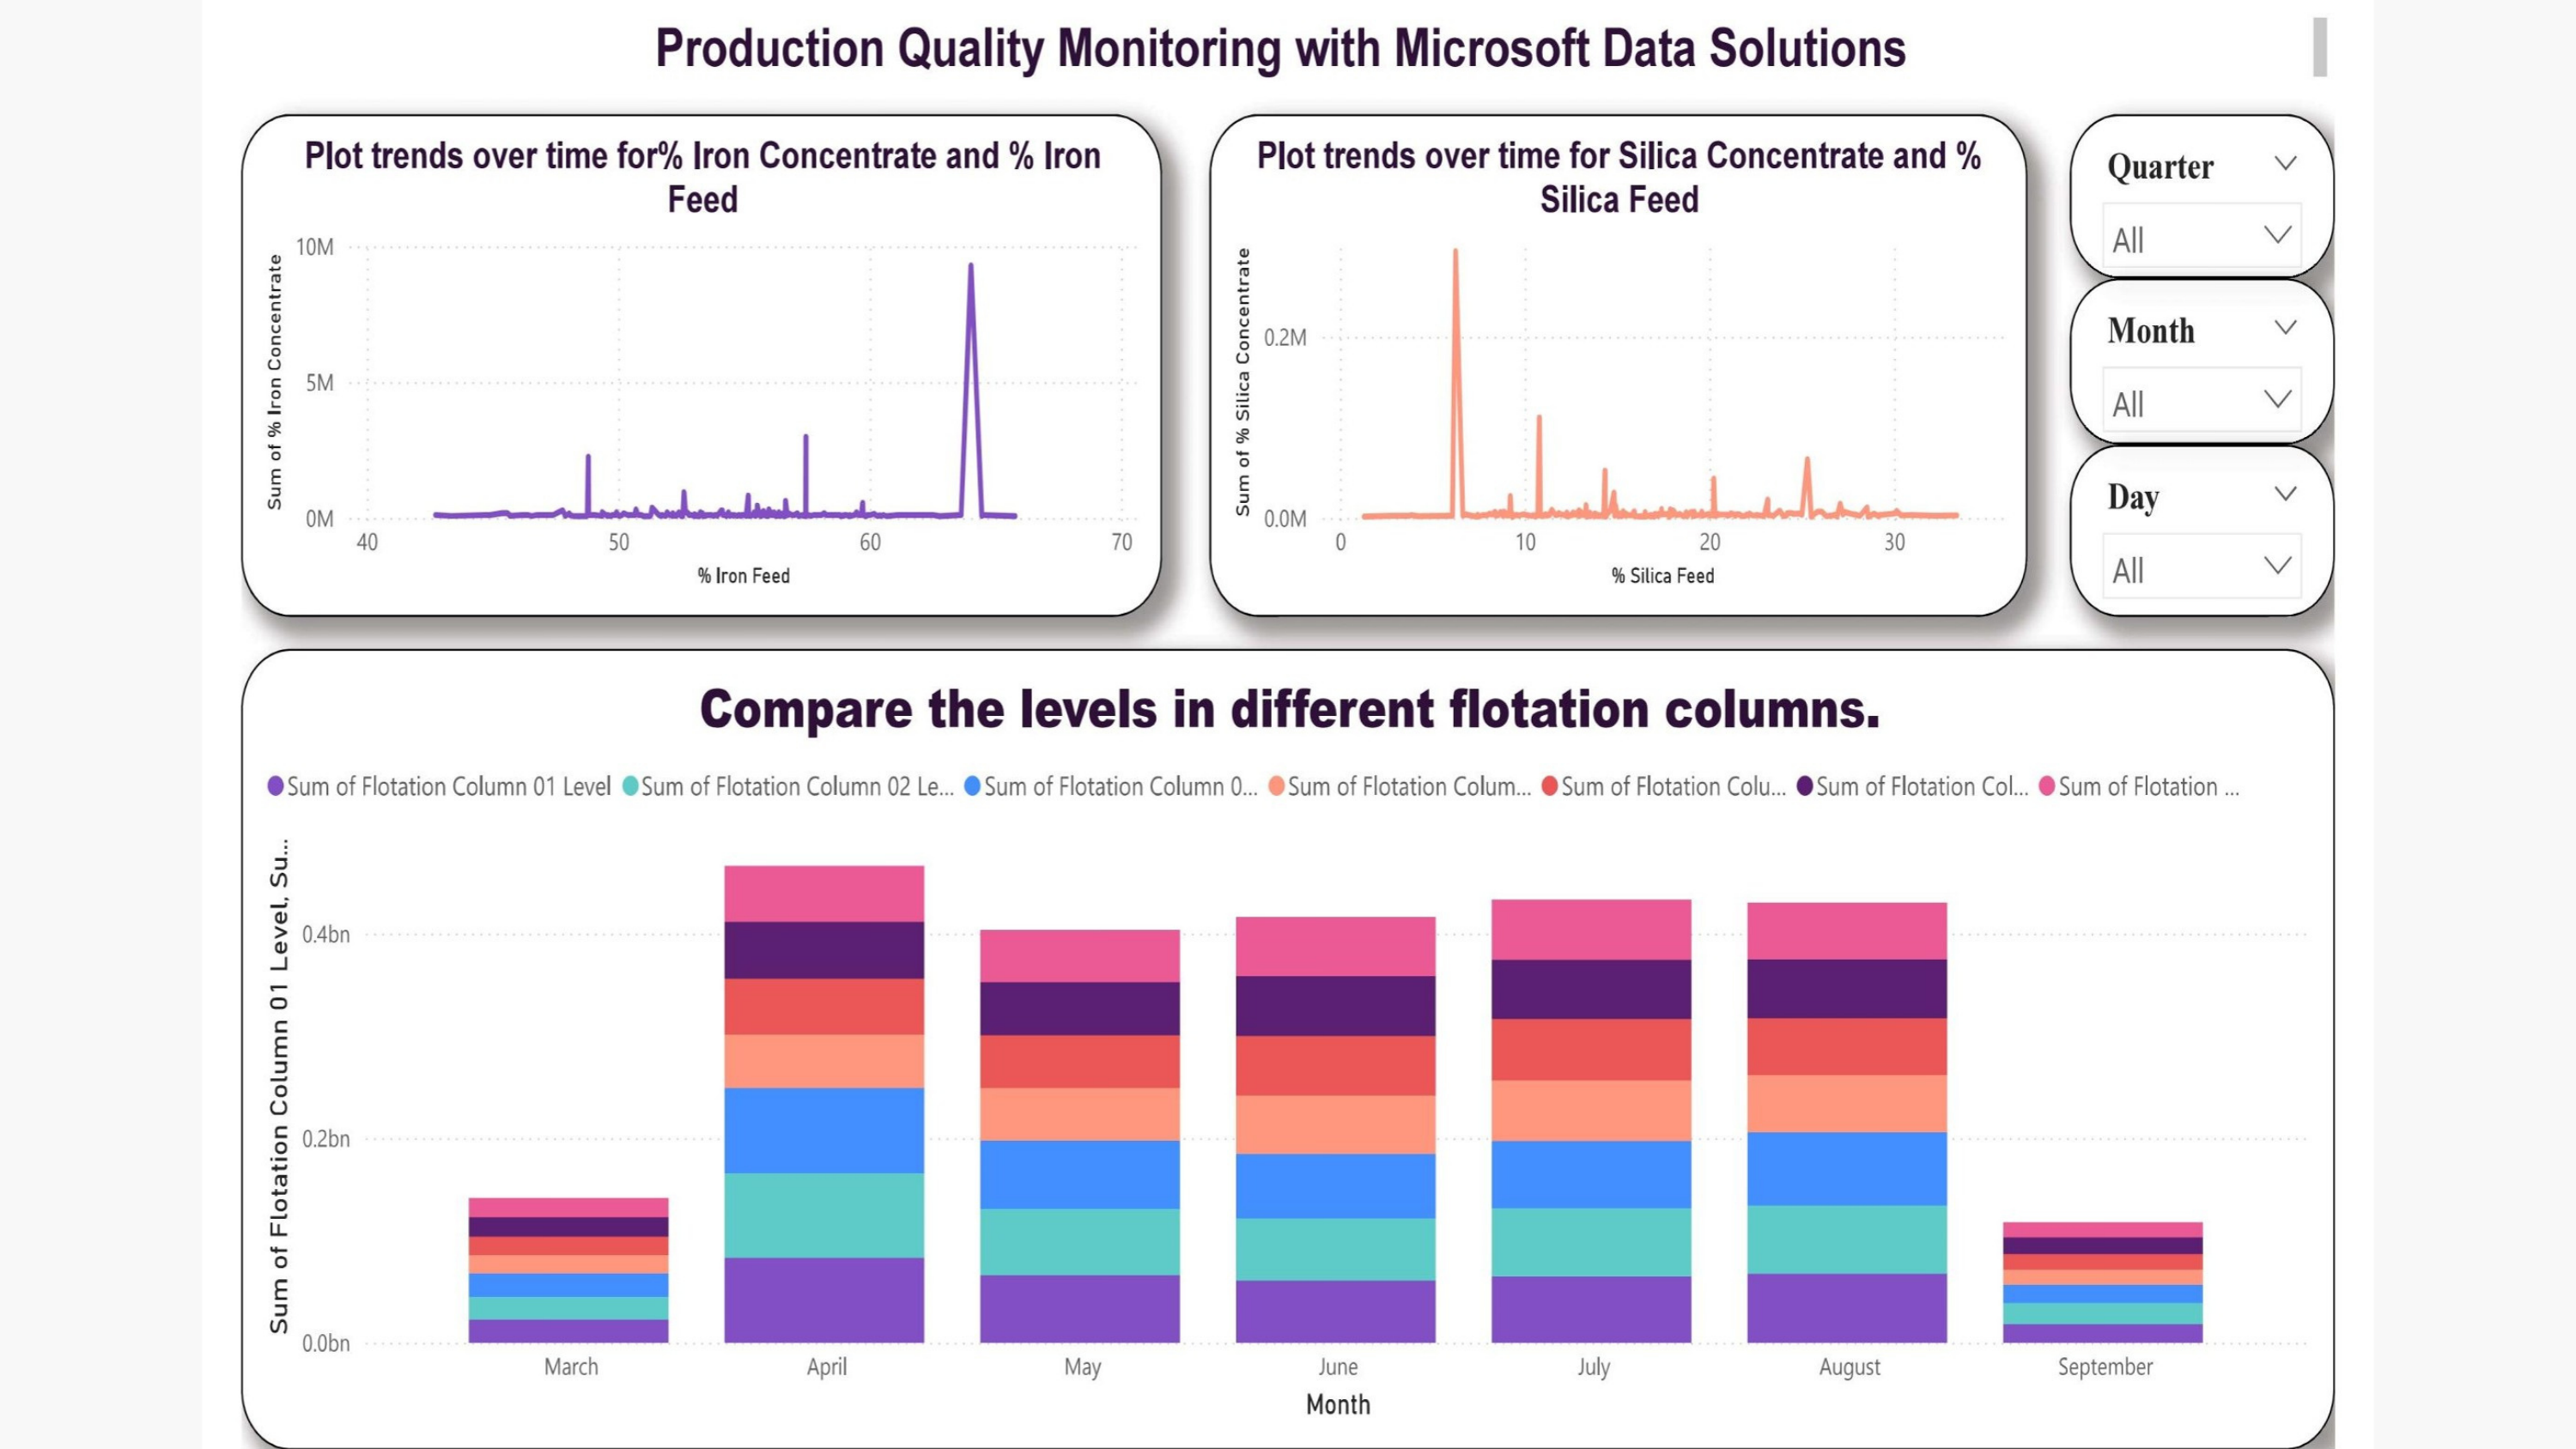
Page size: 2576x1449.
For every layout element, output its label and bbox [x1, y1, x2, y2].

text_box [202, 0, 2374, 1449]
